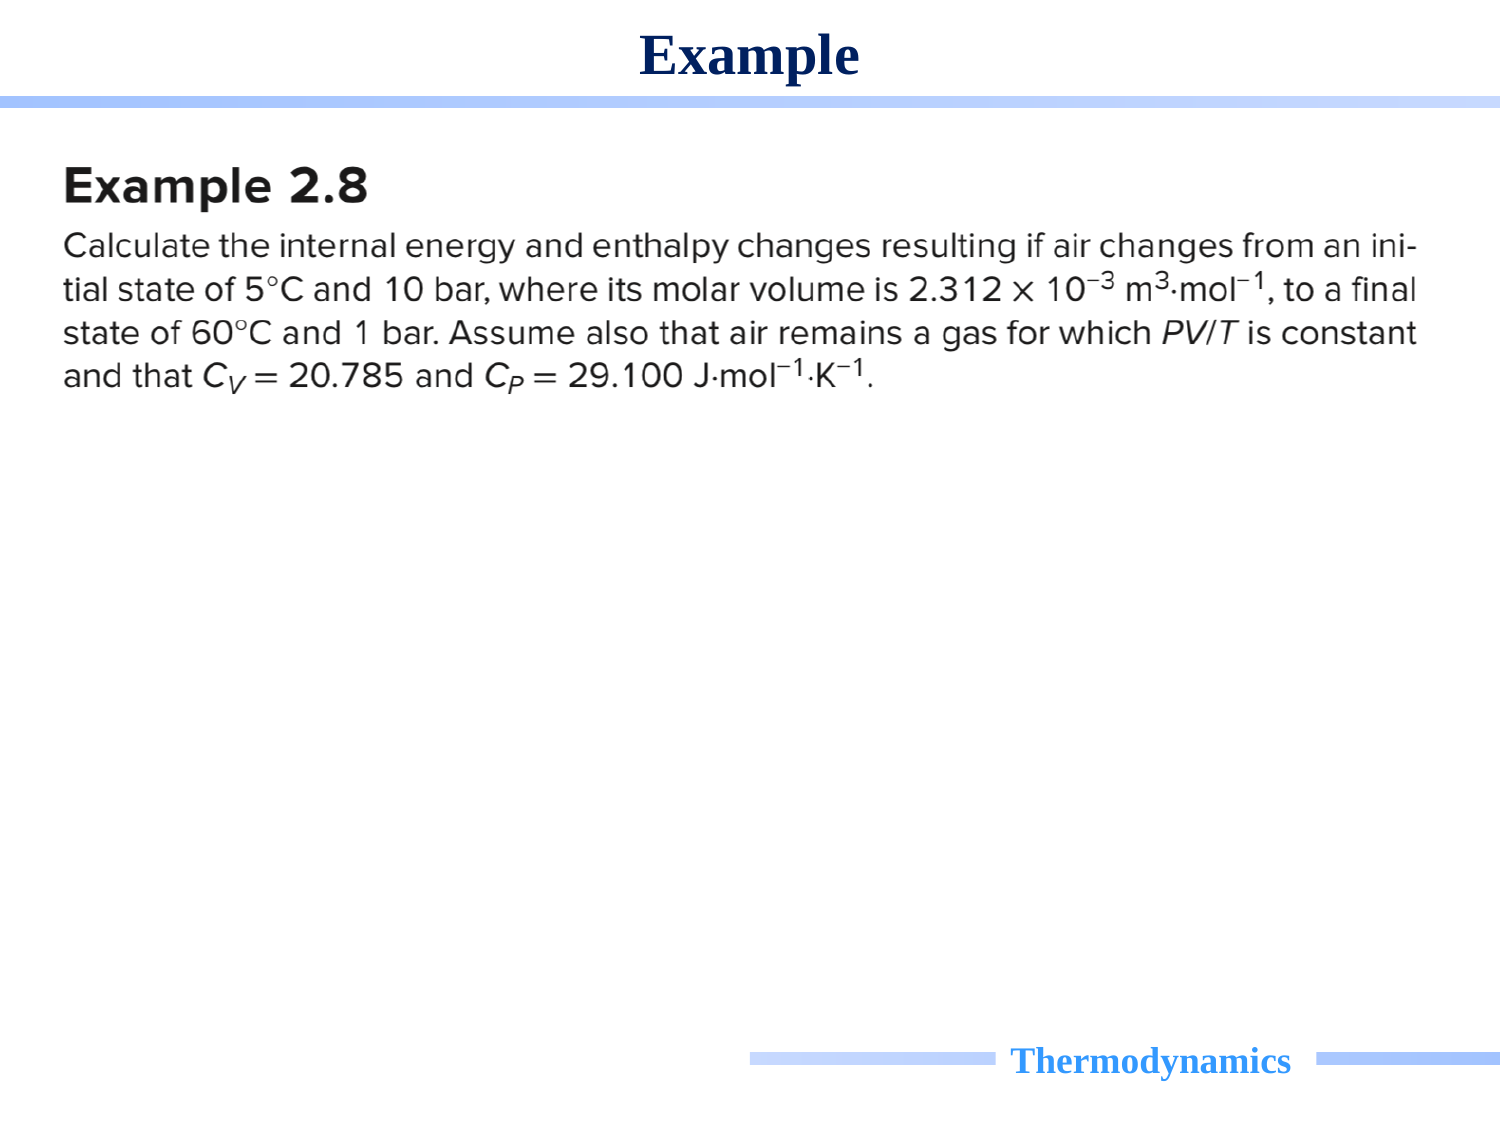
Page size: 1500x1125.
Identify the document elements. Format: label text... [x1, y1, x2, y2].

picture [26, 123, 1450, 420]
title Example [228, 25, 1272, 77]
